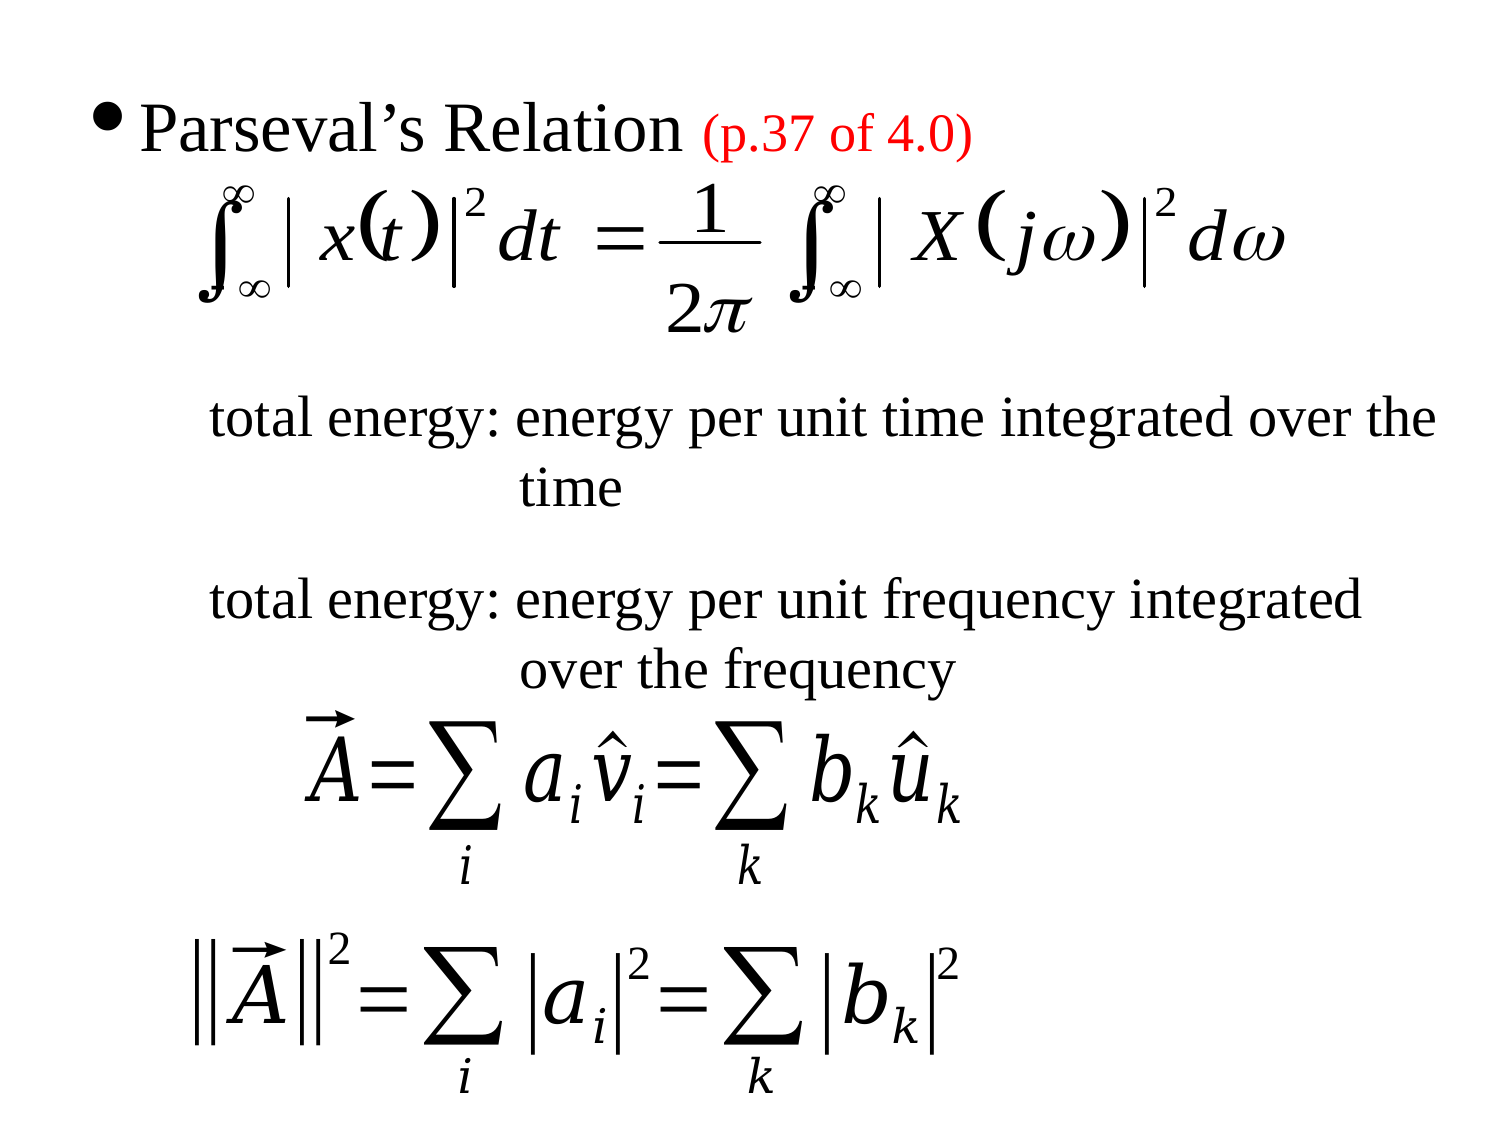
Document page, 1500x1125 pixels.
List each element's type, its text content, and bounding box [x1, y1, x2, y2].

text_box Parseval’s Relation (p.37 of 4.0) [0, 0, 1500, 173]
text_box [172, 156, 1298, 347]
text_box total energy: energy per unit time integrated over the time total energy: energy per unit frequency integrated over the frequency [0, 370, 1500, 708]
